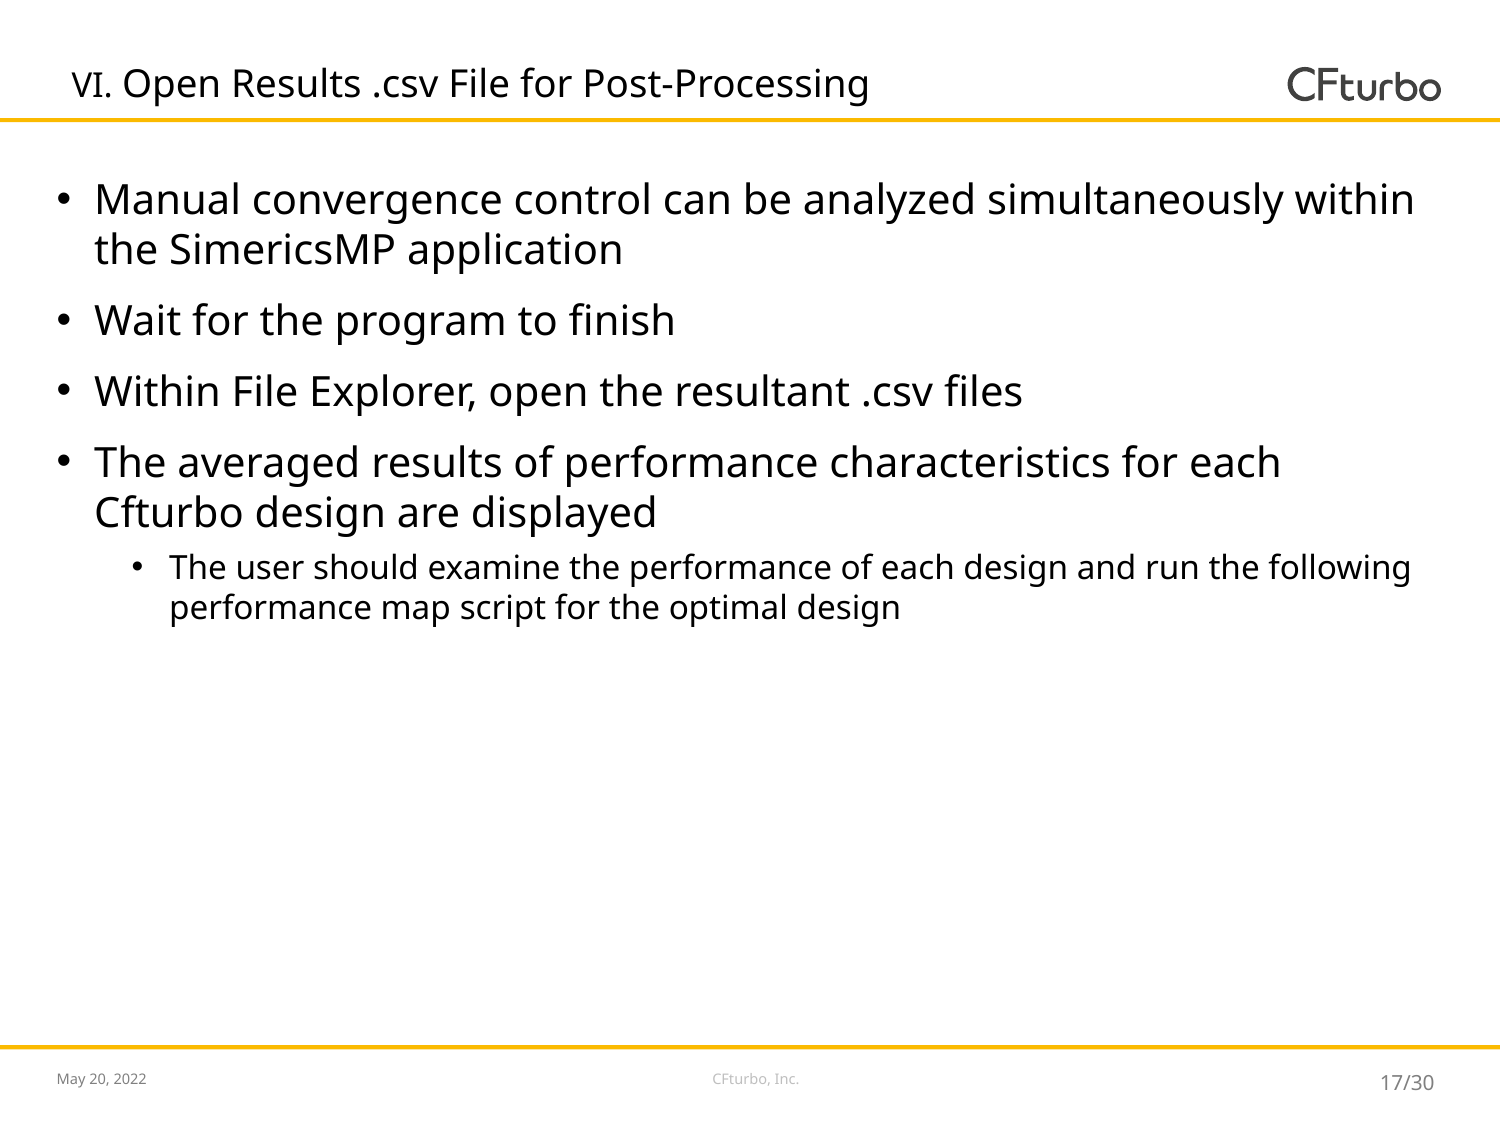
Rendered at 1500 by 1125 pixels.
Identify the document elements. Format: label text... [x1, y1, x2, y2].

footer CFturbo, Inc. [372, 1070, 1140, 1090]
title VI. Open Results .csv File for Post-Processing [56, 56, 1270, 114]
list Manual convergence control can be analyzed simultaneously within the SimericsMP application Wait for the program to finish Within File Explorer, open the resultant .csv files The averaged results of performance characteristics for each Cfturbo design are displayed The user should examine the performance of each design and run the following performance map script for the optimal design [56, 172, 1435, 1029]
